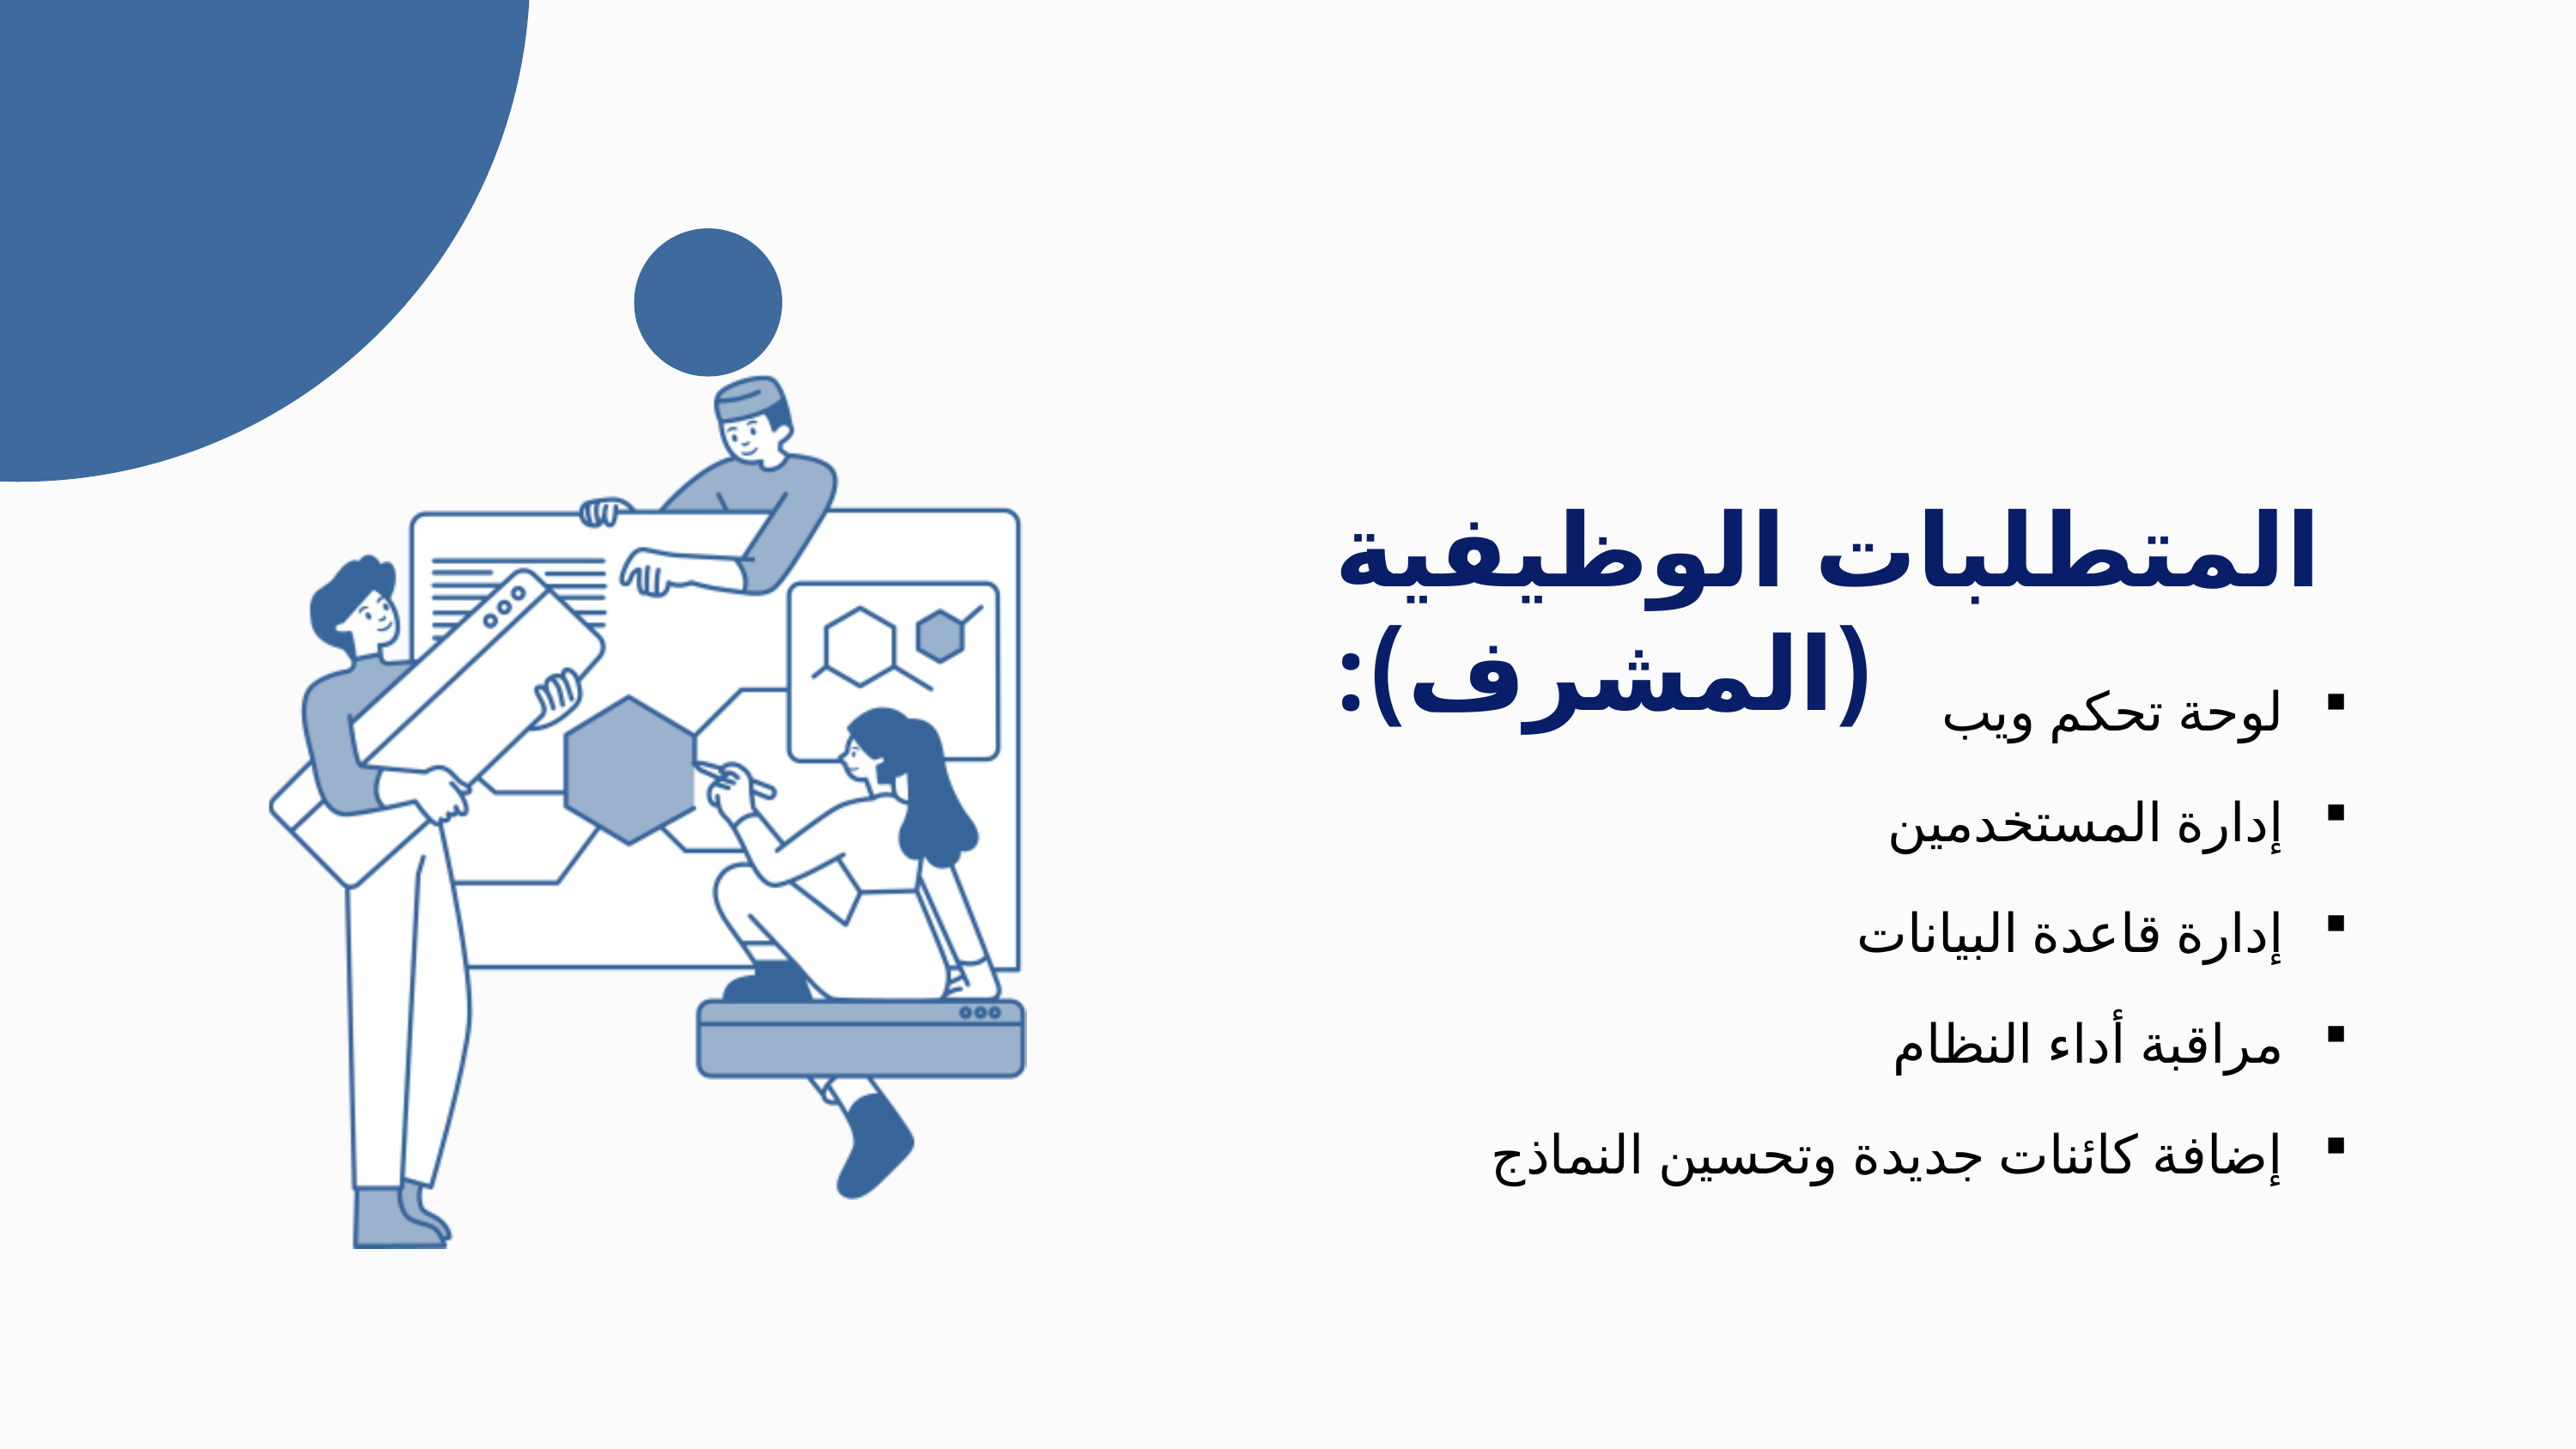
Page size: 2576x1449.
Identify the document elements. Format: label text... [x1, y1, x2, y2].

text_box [0, 0, 1028, 1250]
text_box لوحة تحكم ويب إدارة المستخدمين إدارة قاعدة البيانات مراقبة أداء النظام إضافة كائنات جديدة وتحسين النماذج [1072, 566, 2361, 1191]
text_box المتطلبات الوظيفية (المشرف): [1334, 479, 2416, 731]
